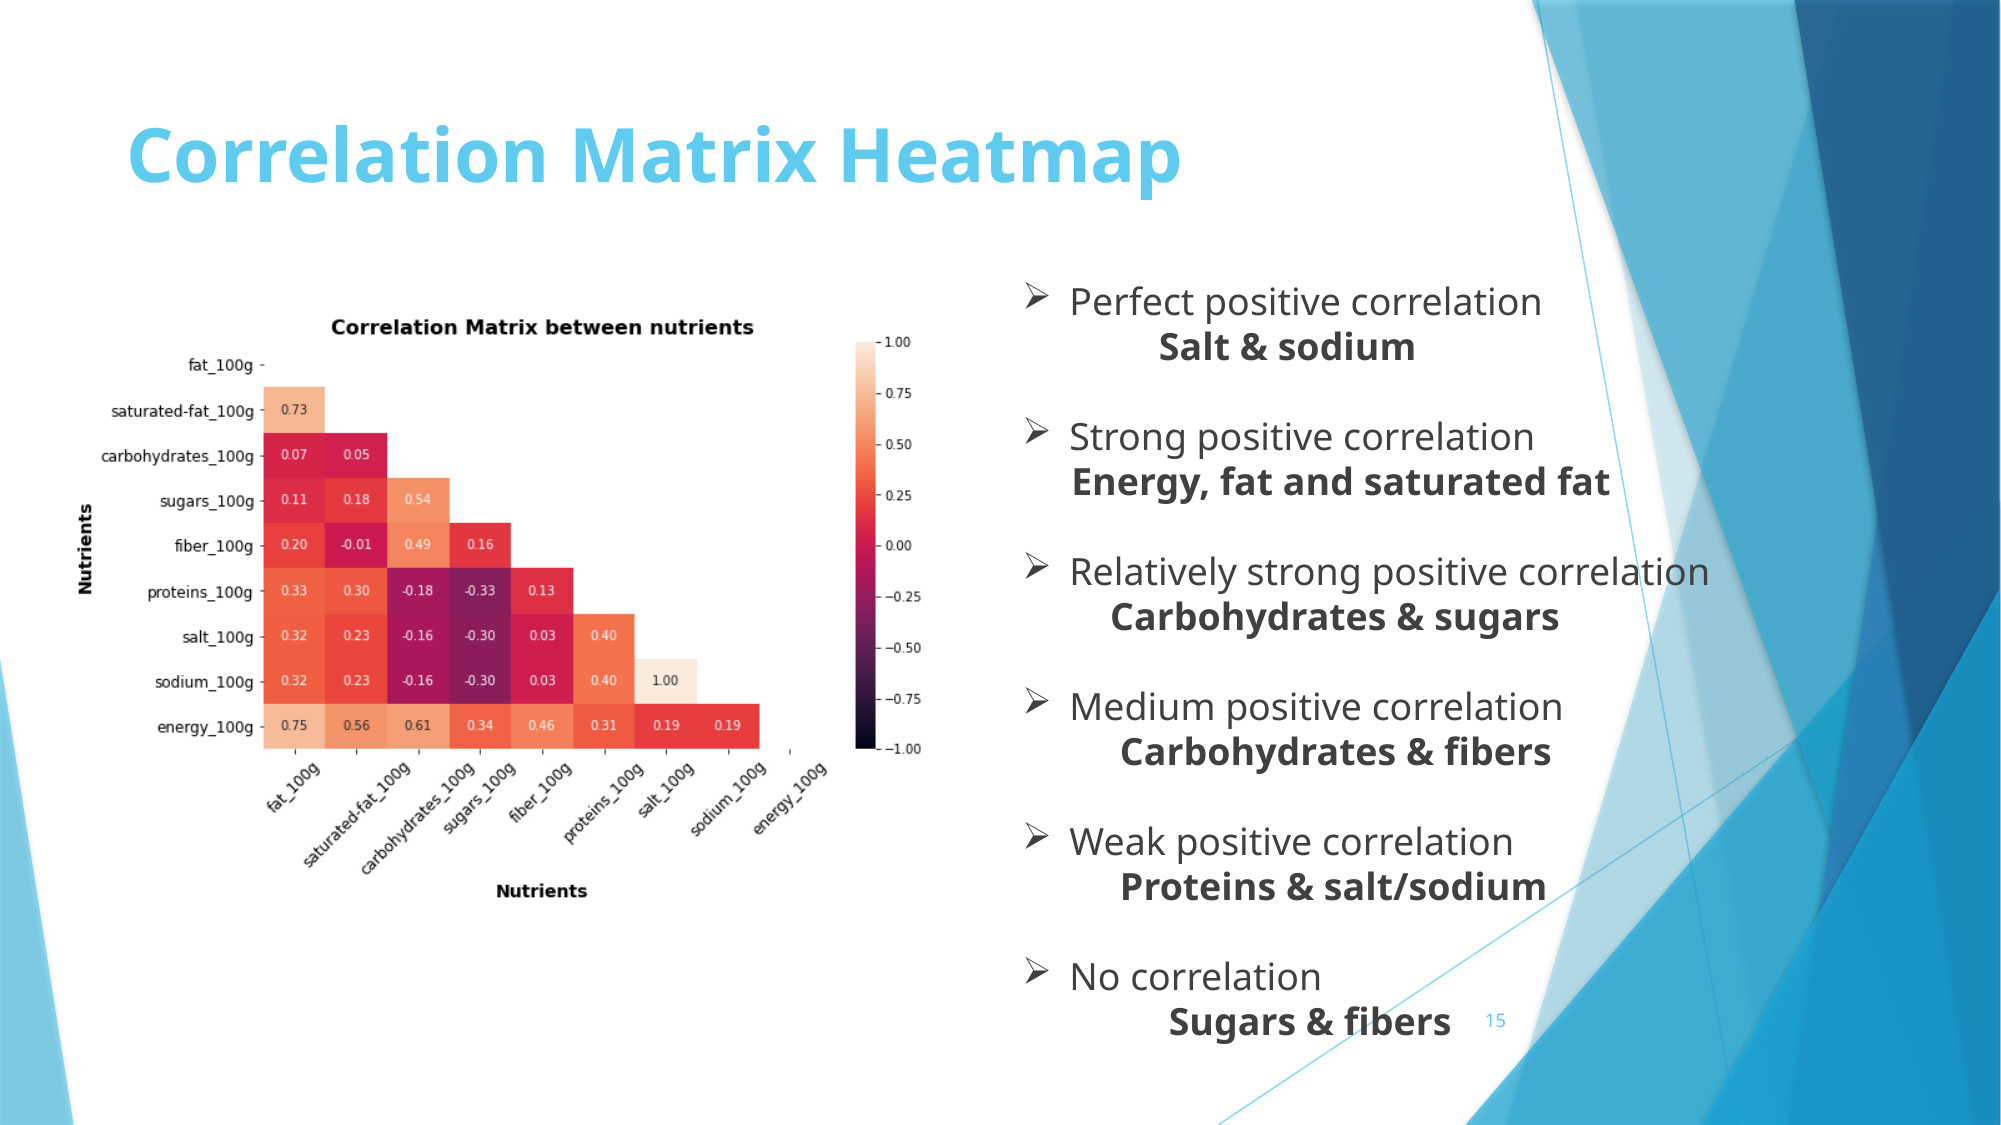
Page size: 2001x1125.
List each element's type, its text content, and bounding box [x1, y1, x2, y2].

text_box Perfect positive correlation Salt & sodium Strong positive correlation Energy, fat and saturated fat Relatively strong positive correlation Carbohydrates & sugars Medium positive correlation Carbohydrates & fibers Weak positive correlation Proteins & salt/sodium No correlation Sugars & fibers [1007, 270, 1770, 1051]
title Correlation Matrix Heatmap [111, 99, 1522, 212]
picture [64, 308, 935, 912]
